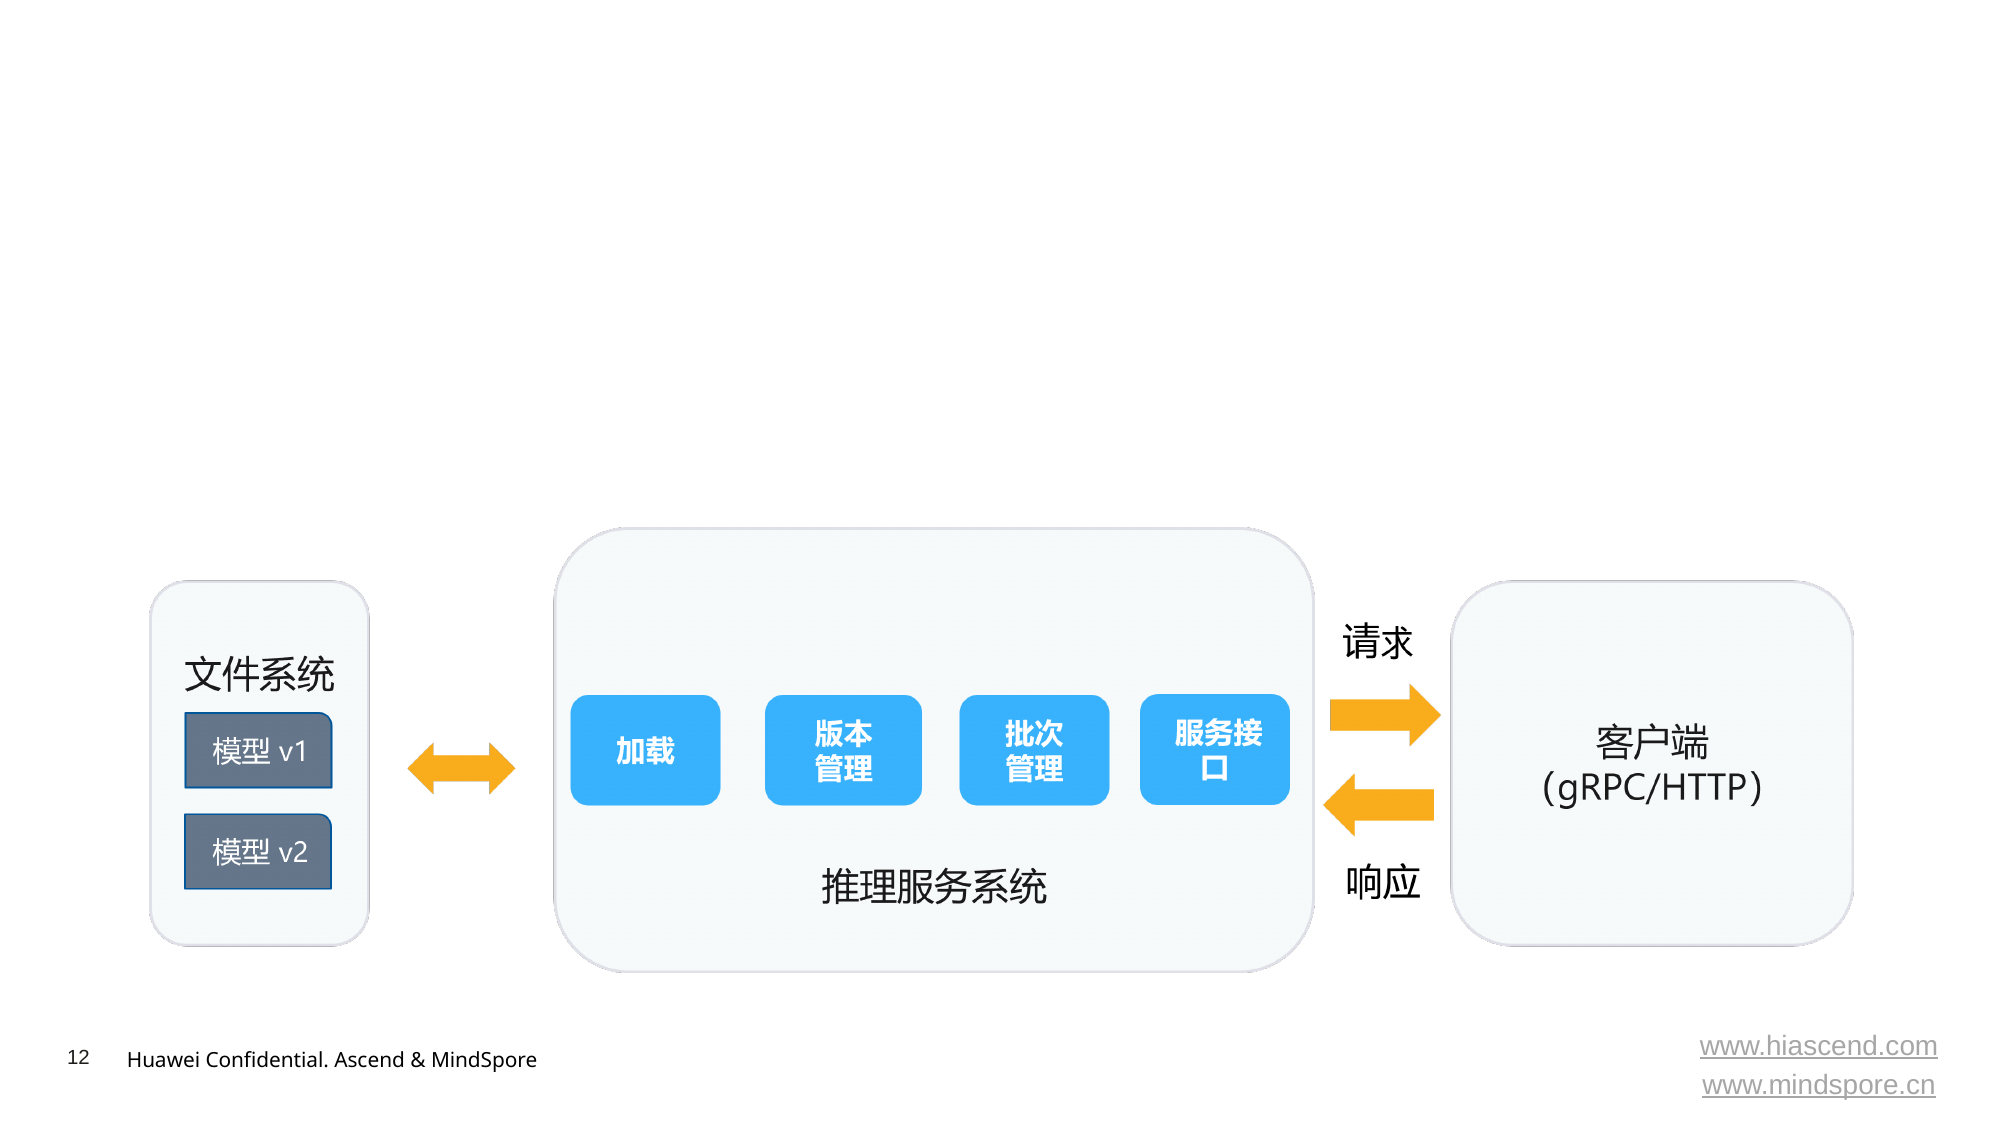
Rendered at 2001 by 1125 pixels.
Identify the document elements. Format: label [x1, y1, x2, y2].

list [149, 526, 1854, 974]
